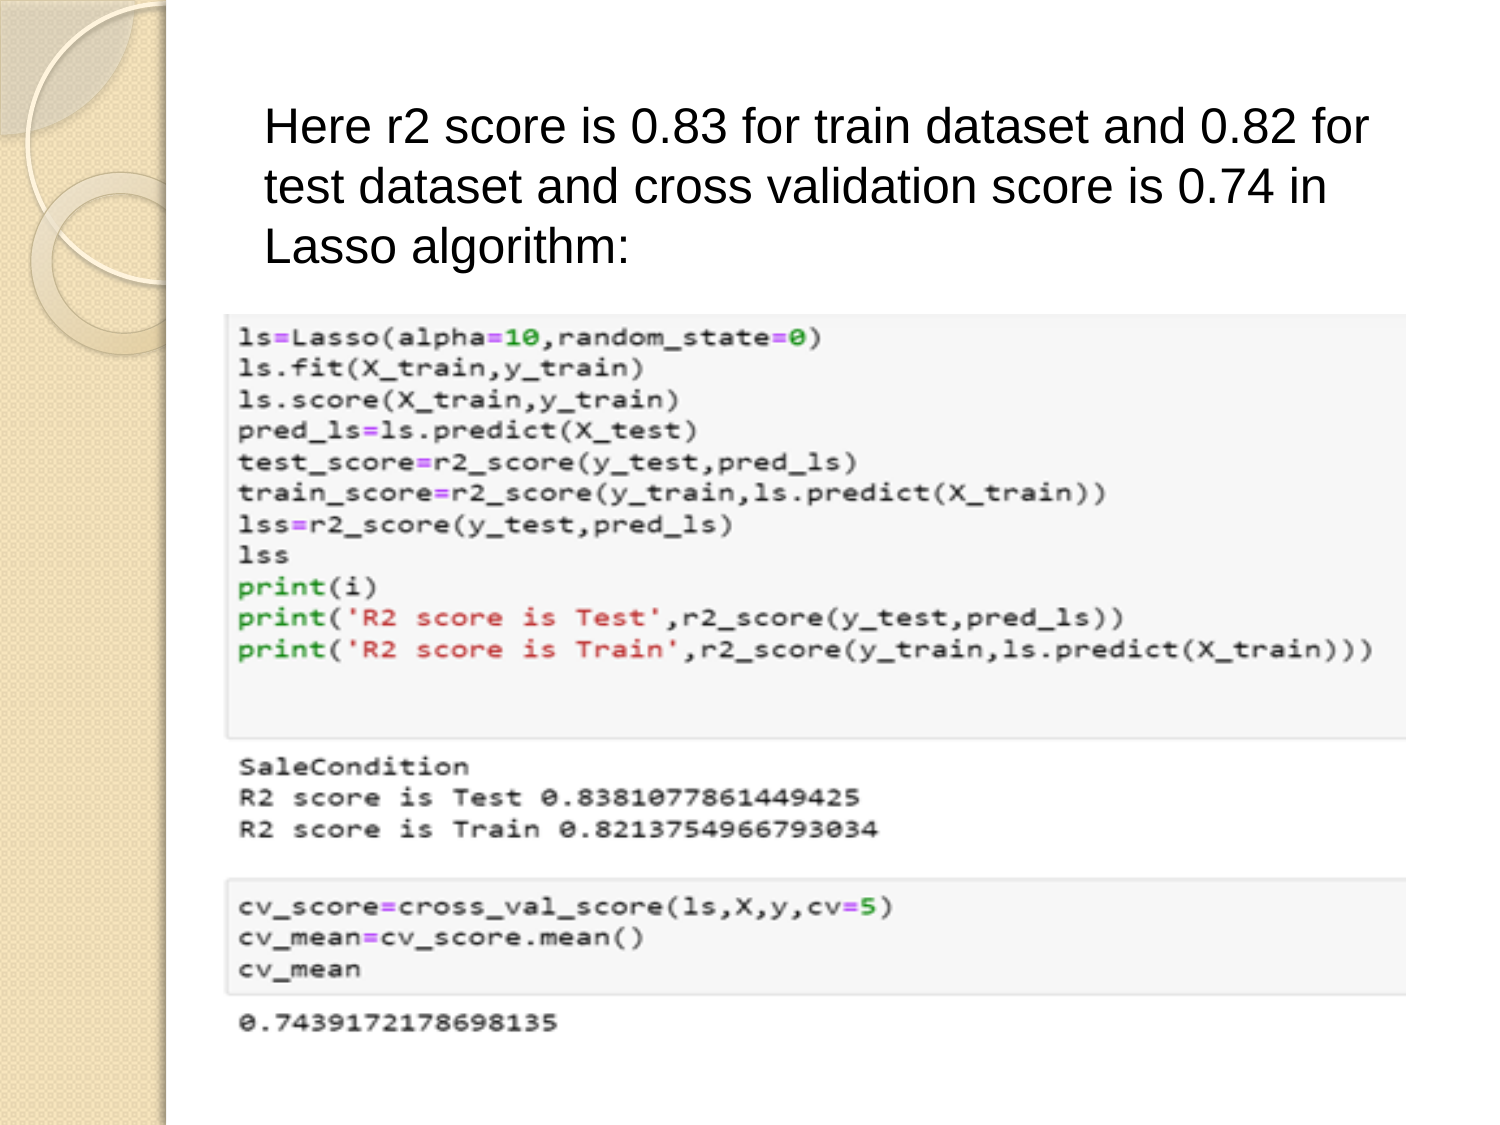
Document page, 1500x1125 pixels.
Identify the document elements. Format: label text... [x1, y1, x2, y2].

picture [222, 313, 1406, 1041]
list Here r2 score is 0.83 for train dataset and 0.82 for test dataset and cross validation score is 0.74 in Lasso algorithm: [235, 85, 1466, 1025]
